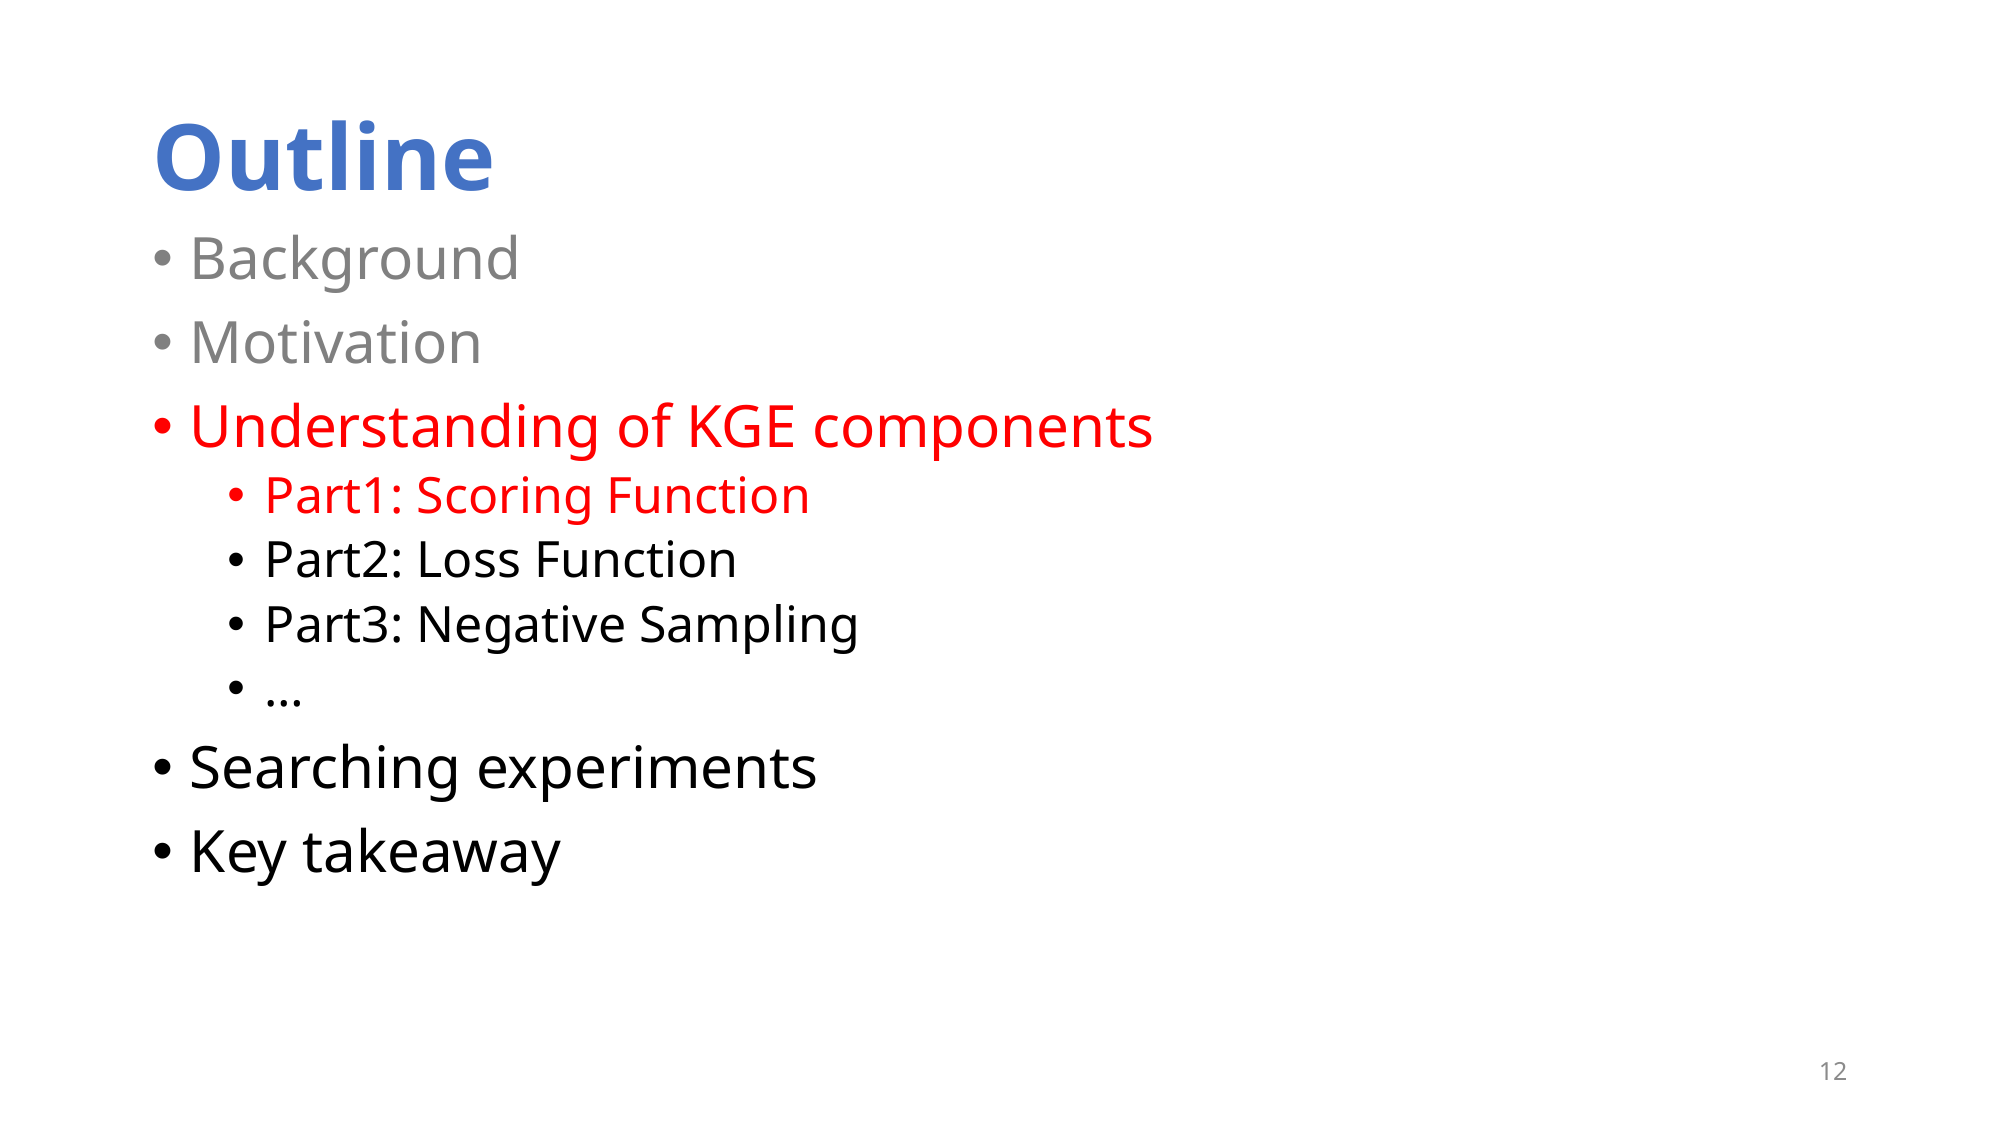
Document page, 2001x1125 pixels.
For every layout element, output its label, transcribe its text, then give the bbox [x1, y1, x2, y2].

title Outline [137, 52, 1863, 270]
slide_number 12 [1412, 1042, 1863, 1103]
